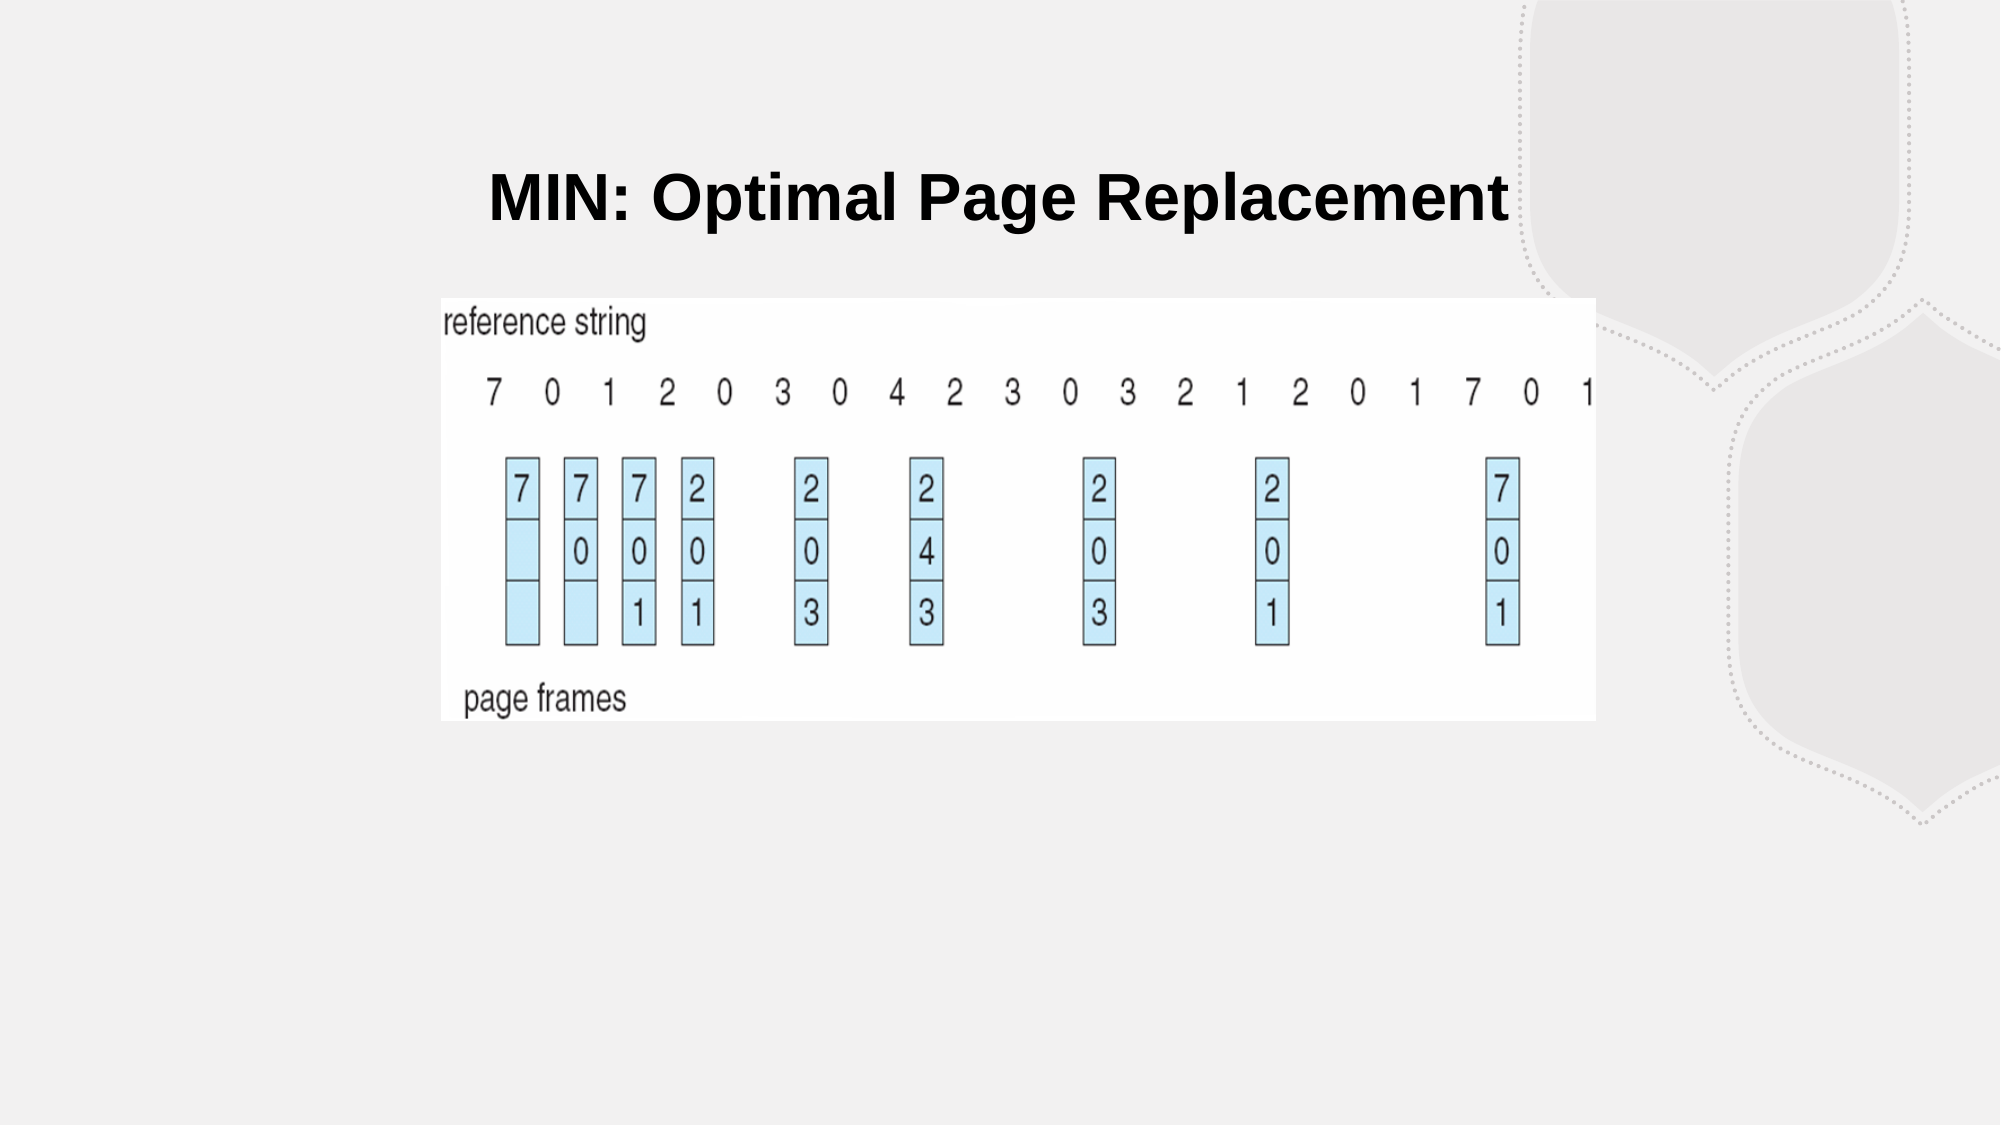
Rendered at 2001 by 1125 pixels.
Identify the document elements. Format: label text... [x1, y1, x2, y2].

picture [441, 298, 1596, 721]
text_box MIN: Optimal Page Replacement [362, 99, 1638, 288]
